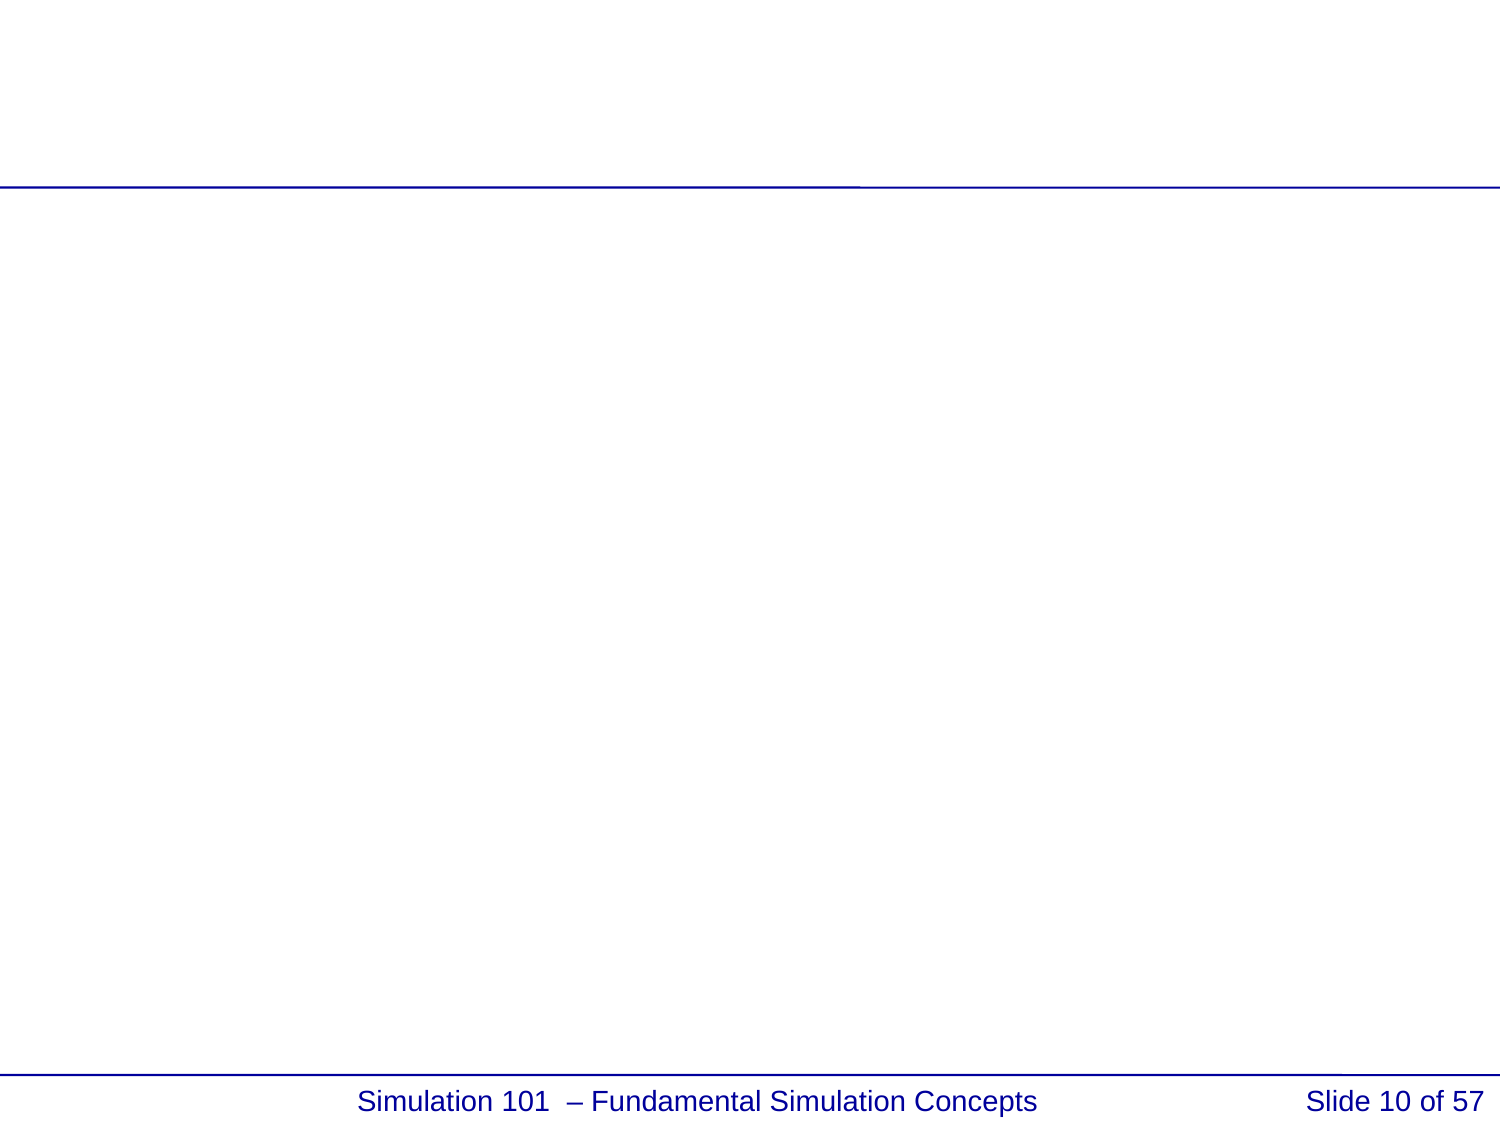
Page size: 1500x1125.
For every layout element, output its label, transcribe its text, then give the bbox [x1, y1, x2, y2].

footer Simulation 101 – Fundamental Simulation Concepts [488, 1074, 1088, 1125]
slide_number Slide 10 of 57 [1249, 1074, 1500, 1125]
slide_number [37, 1074, 488, 1125]
